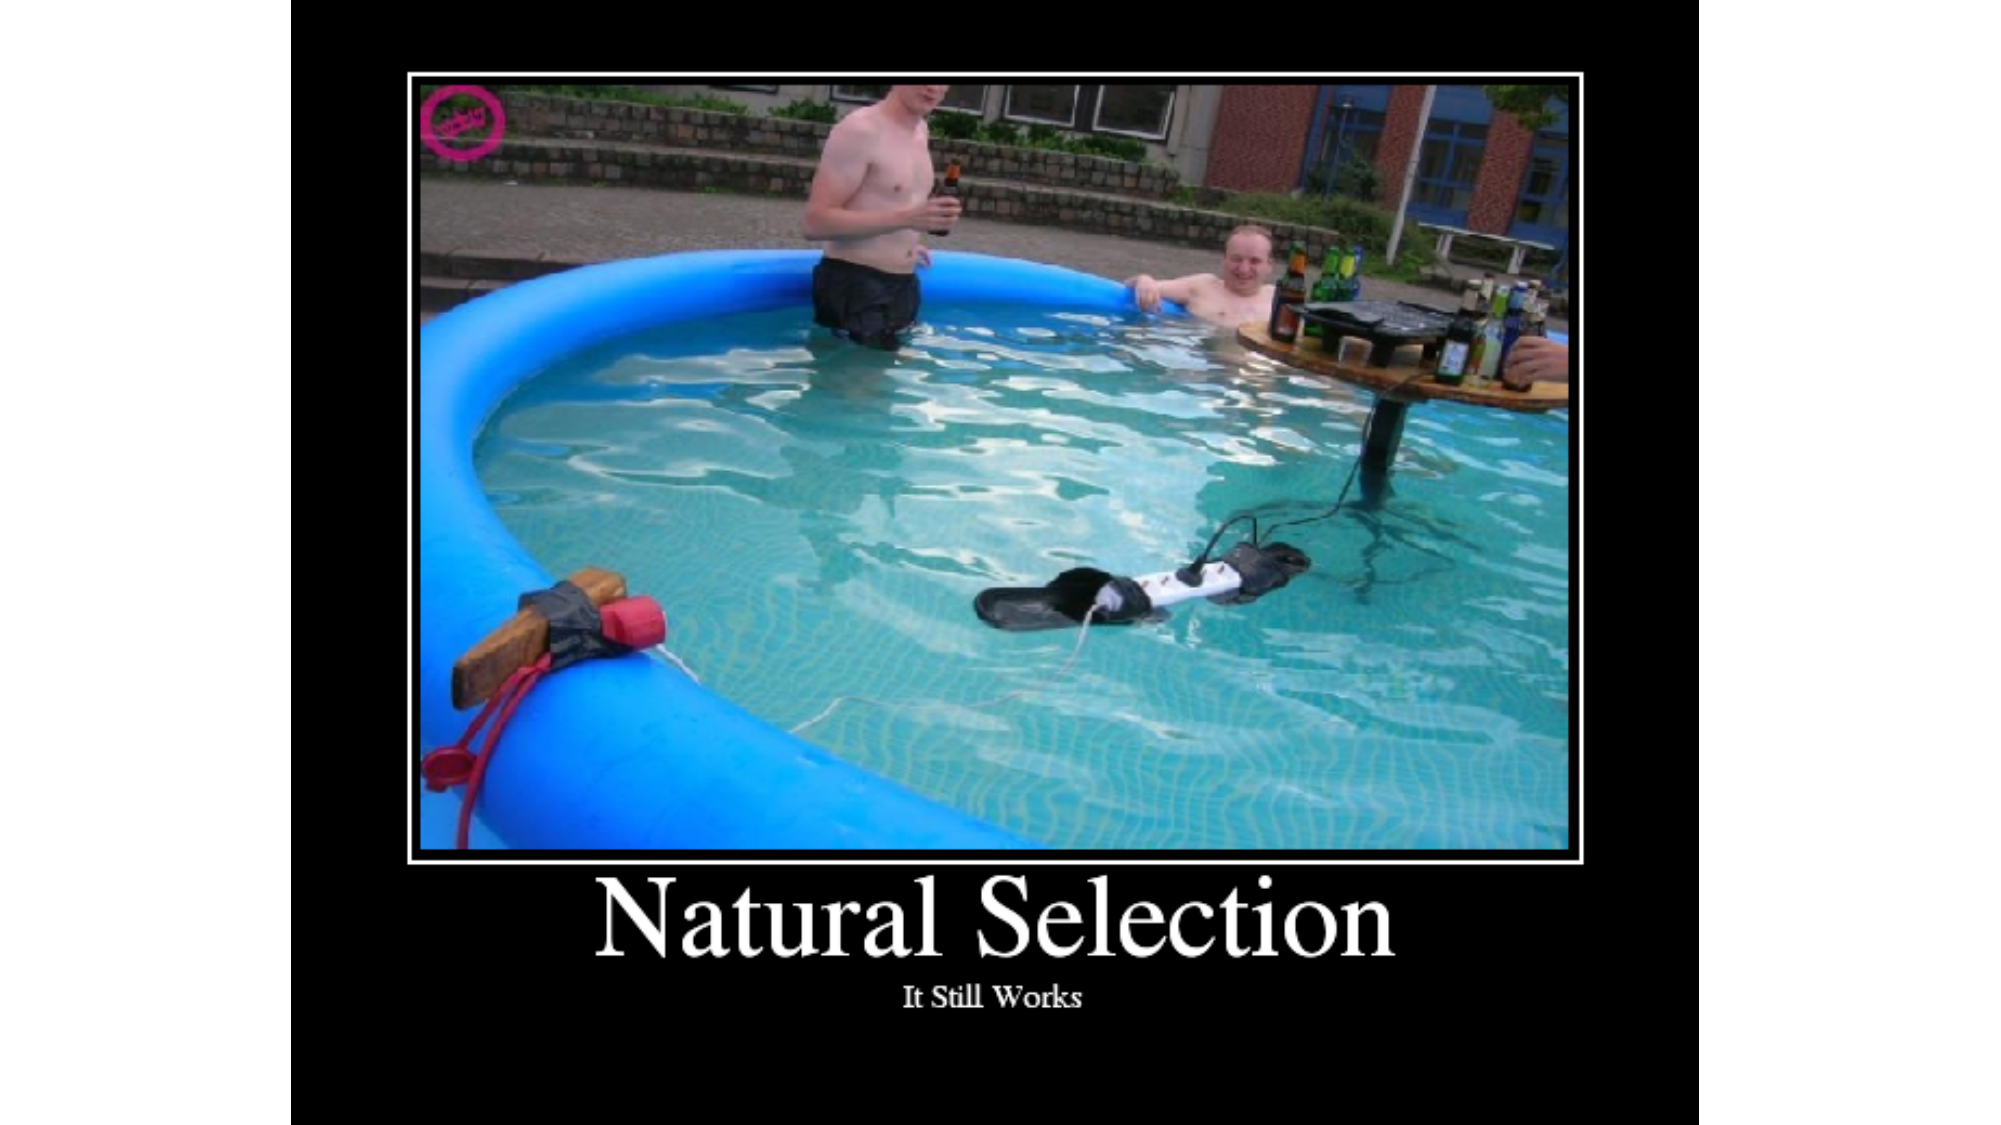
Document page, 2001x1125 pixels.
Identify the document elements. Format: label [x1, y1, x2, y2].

picture [291, 0, 1699, 1125]
